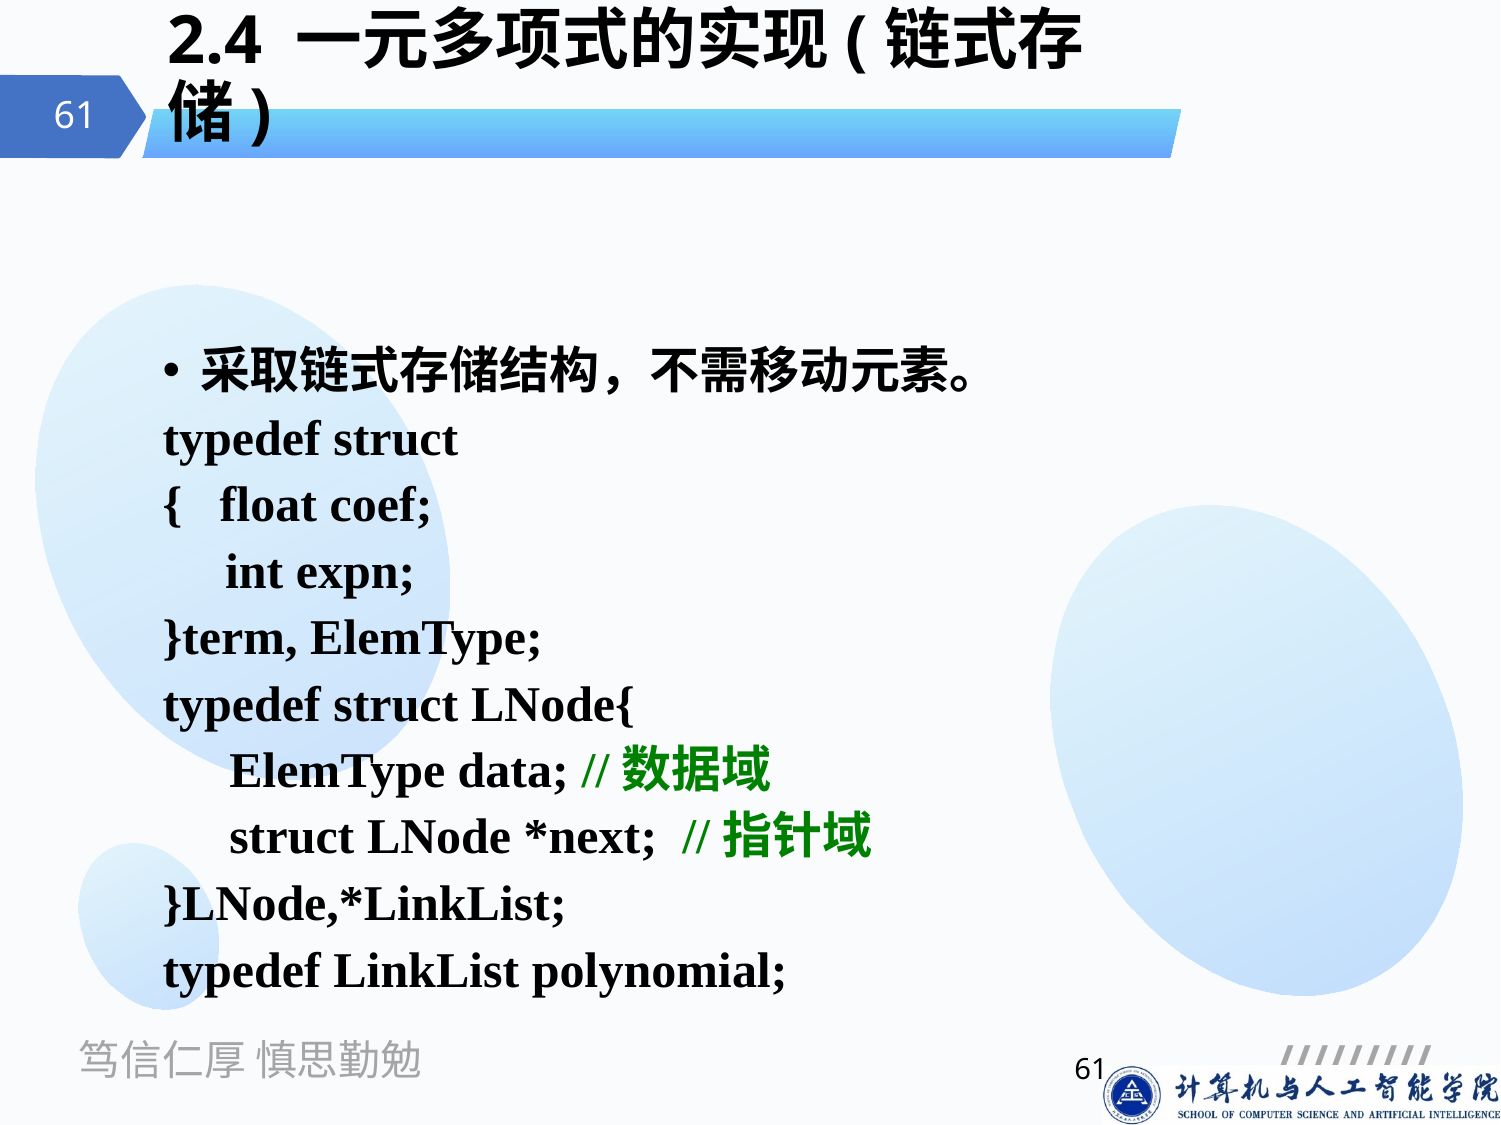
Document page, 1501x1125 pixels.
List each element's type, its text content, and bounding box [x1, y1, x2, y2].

list 采取链式存储结构，不需移动元素。 typedef struct { float coef; int expn; }term, ElemType; typedef struct LNode{ ElemType data; //数据域 struct LNode *next; //指针域 }LNode,*LinkList; typedef LinkList polynomial; [147, 338, 1471, 1013]
slide_number 61 [1059, 1042, 1398, 1103]
picture [1102, 1065, 1501, 1125]
title 2.4 一元多项式的实现(链式存储) [152, 59, 1181, 158]
